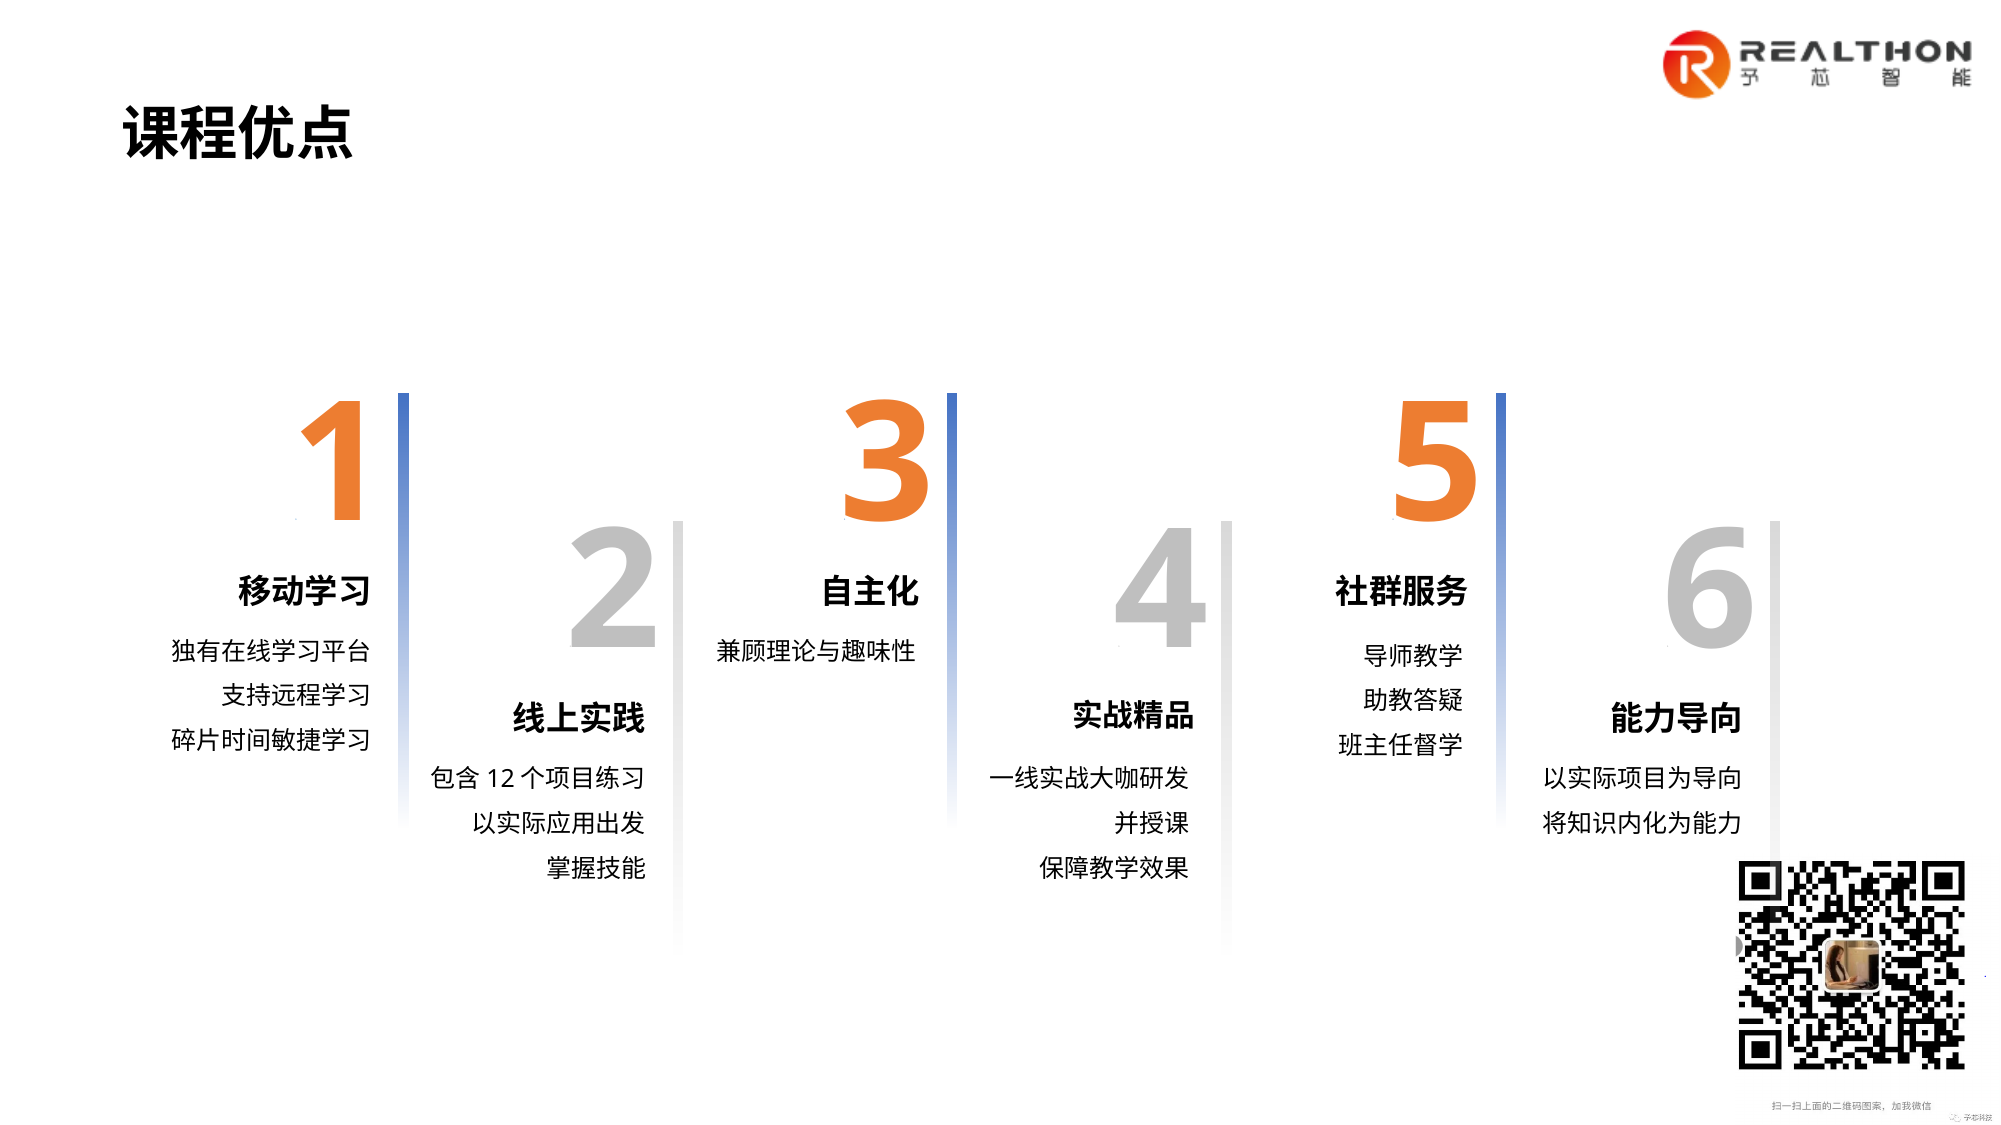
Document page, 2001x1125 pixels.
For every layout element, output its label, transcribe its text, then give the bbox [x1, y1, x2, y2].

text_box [139, 368, 1780, 956]
text_box 课程优点 [106, 26, 1832, 245]
picture [1735, 853, 2000, 1125]
picture [1640, 0, 2000, 128]
